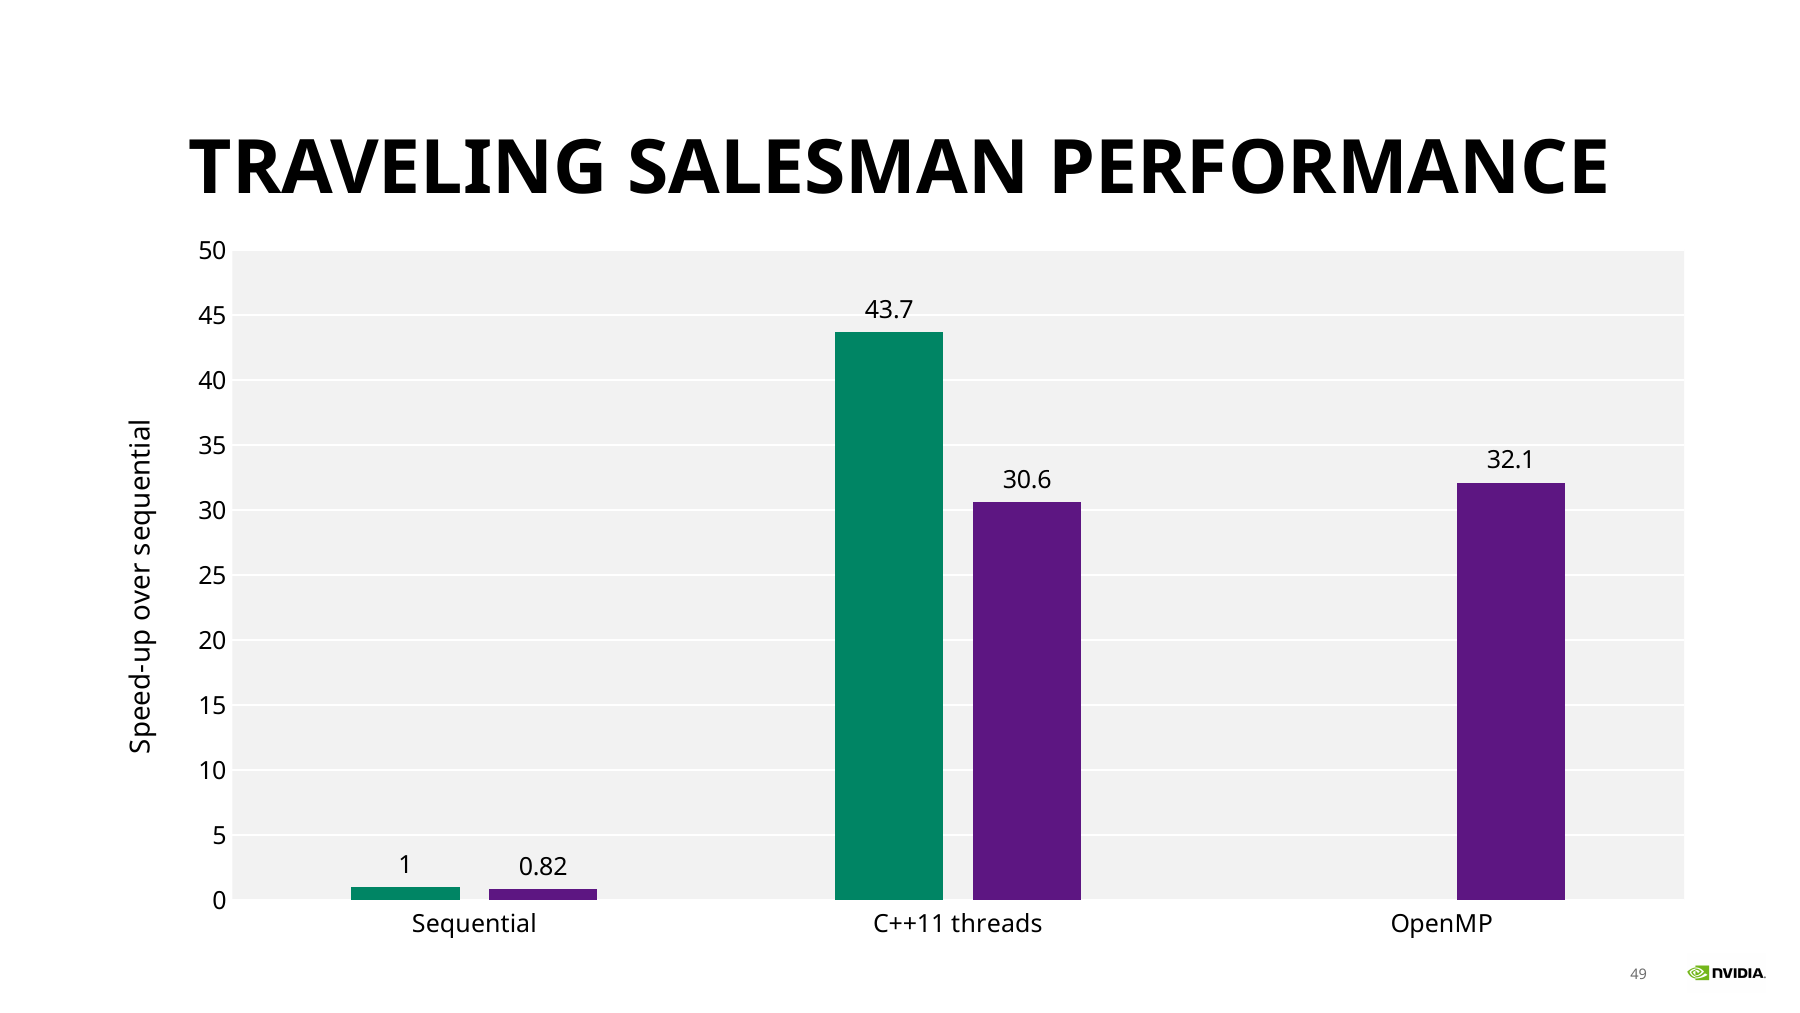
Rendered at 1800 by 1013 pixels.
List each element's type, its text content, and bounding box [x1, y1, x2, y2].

title Traveling Salesman Performance [81, 120, 1719, 219]
picture [1687, 953, 1766, 993]
chart [84, 217, 1717, 956]
